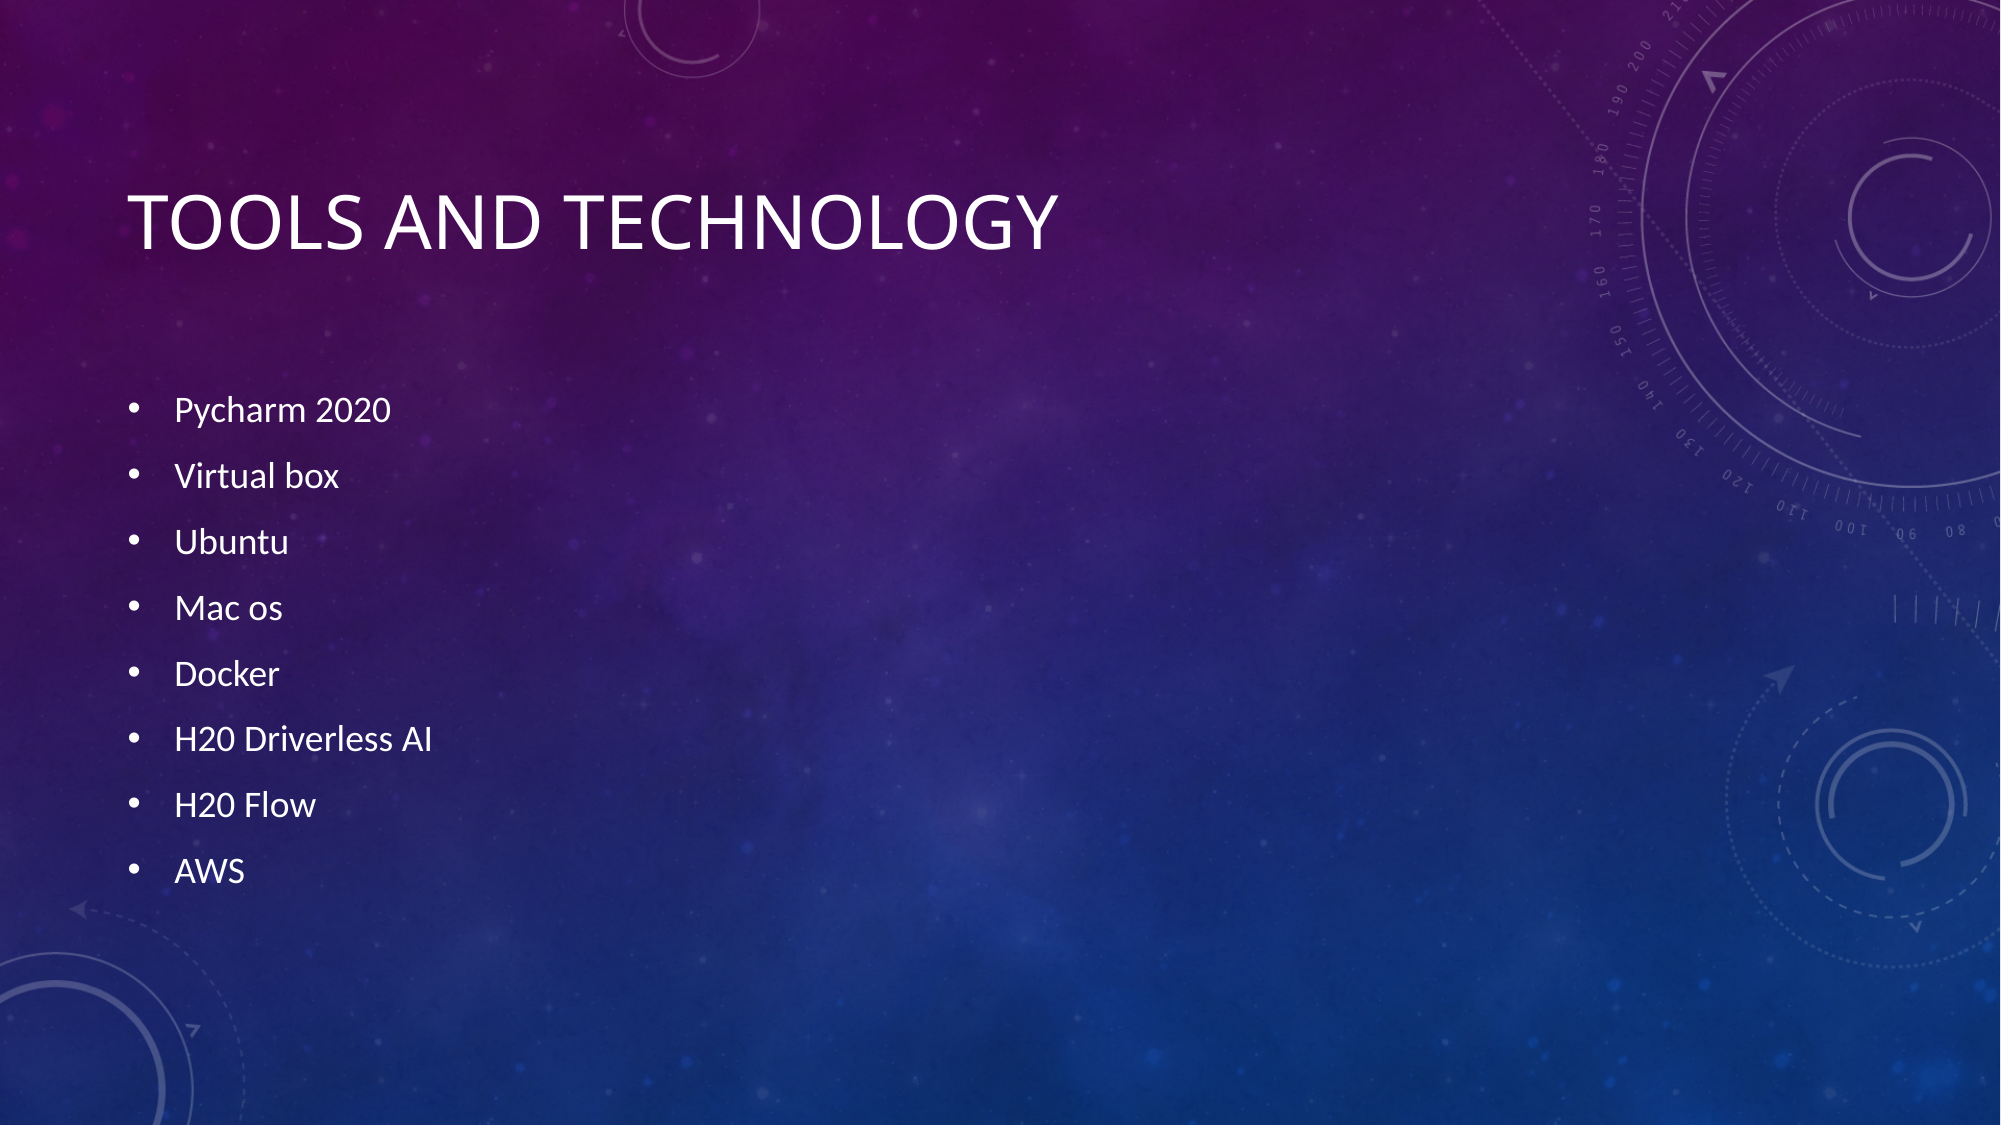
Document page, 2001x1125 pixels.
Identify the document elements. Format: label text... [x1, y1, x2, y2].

list Pycharm 2020 Virtual box Ubuntu Mac os Docker H20 Driverless AI H20 Flow AWS [112, 338, 1775, 938]
title Tools and technology [112, 99, 1775, 338]
picture [0, 0, 2001, 1125]
